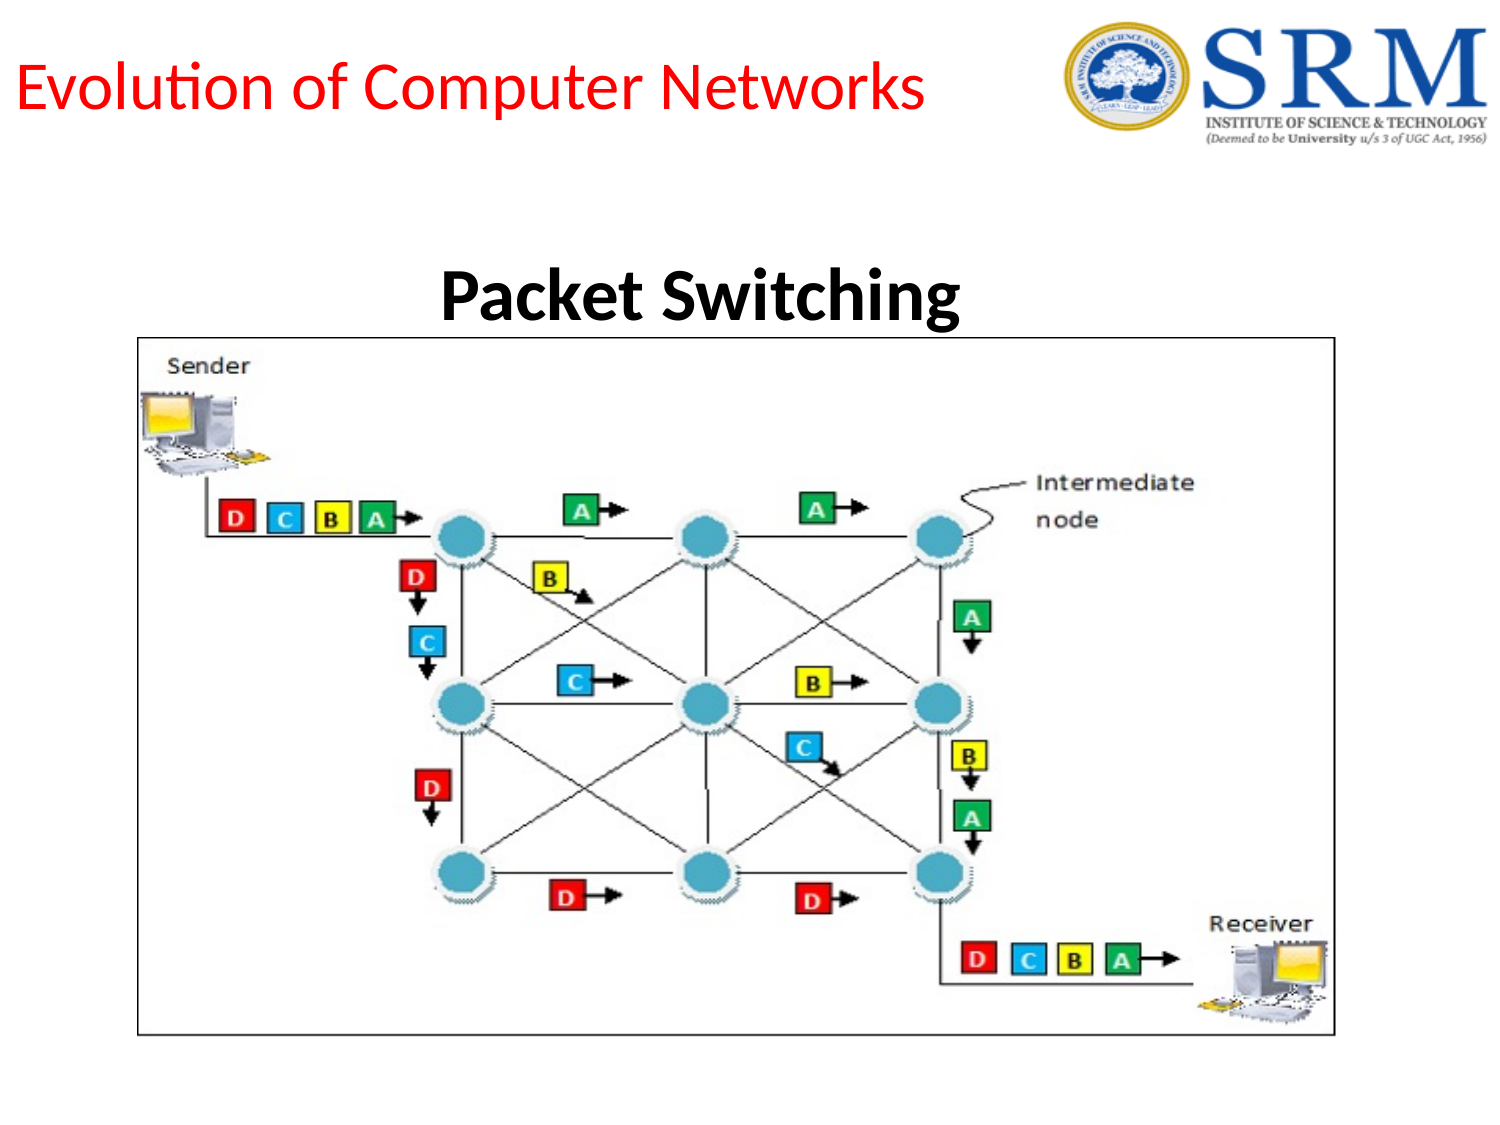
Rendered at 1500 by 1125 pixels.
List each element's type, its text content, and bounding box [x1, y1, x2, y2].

picture [137, 337, 1338, 1038]
text_box Packet Switching [425, 237, 1000, 335]
picture [1059, 0, 1500, 162]
title Evolution of Computer Networks [0, 0, 988, 175]
